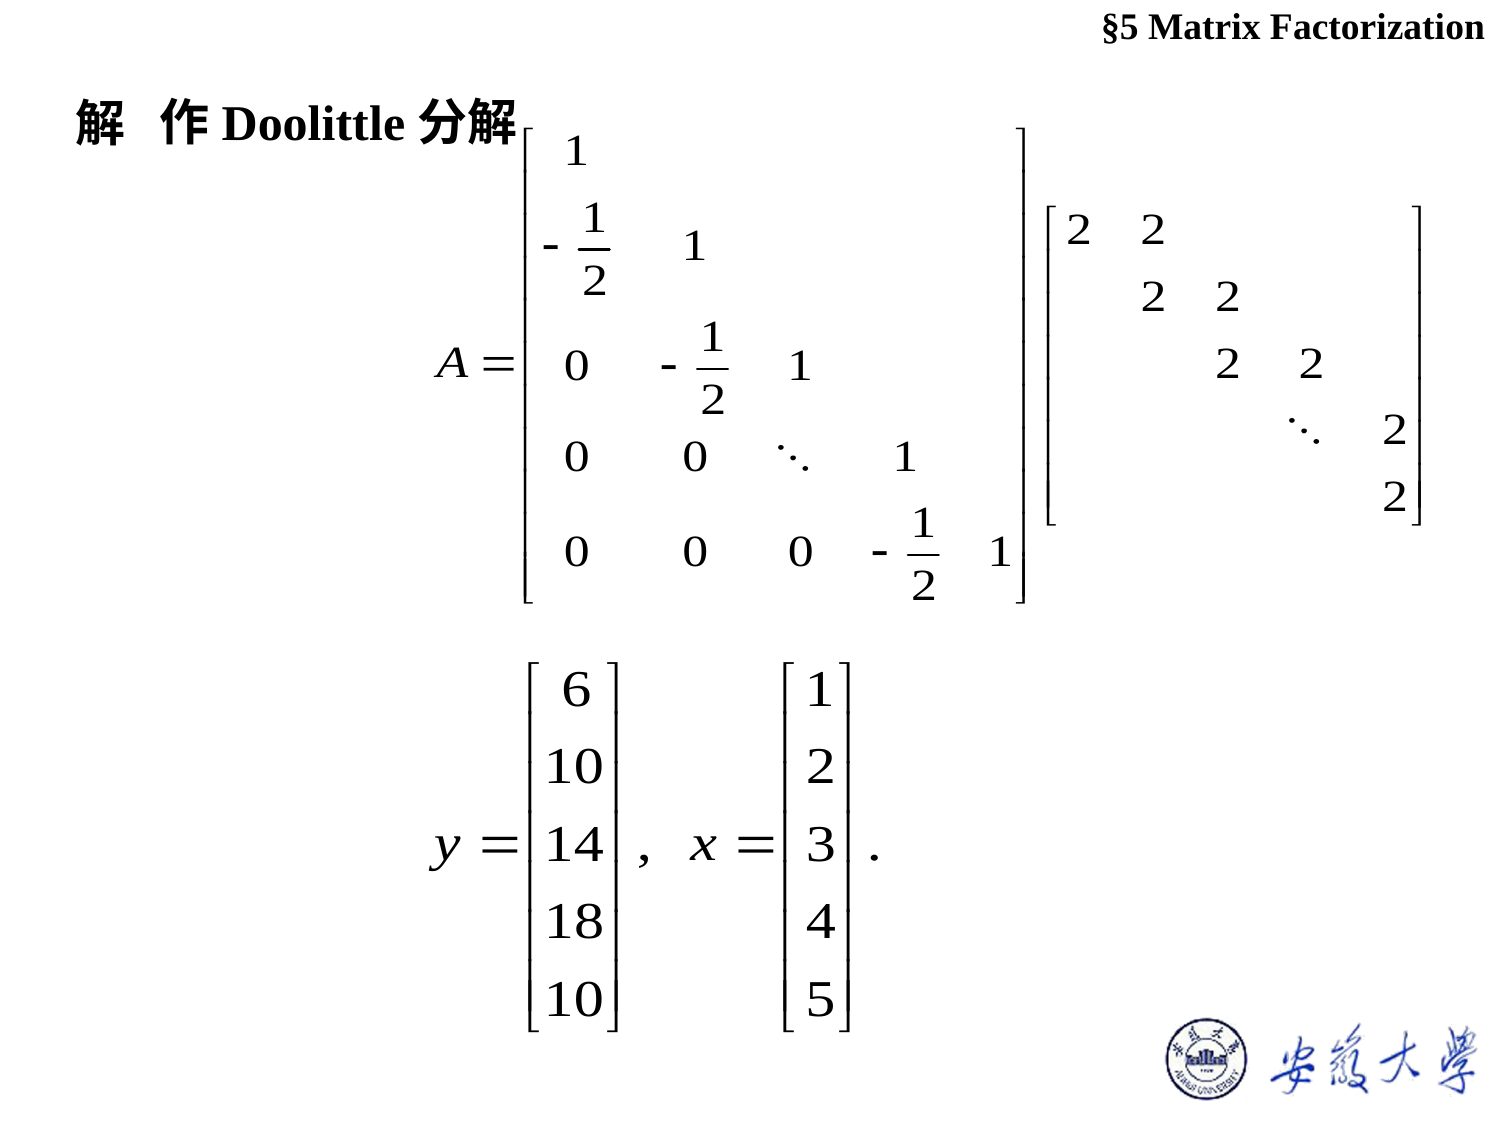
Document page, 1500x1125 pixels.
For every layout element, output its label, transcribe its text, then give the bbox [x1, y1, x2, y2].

picture [1151, 985, 1500, 1125]
text_box §5 Matrix Factorization [650, 0, 1500, 50]
text_box 解 [60, 83, 155, 159]
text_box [419, 653, 891, 1042]
text_box 作Doolittle分解 [144, 82, 533, 158]
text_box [246, 117, 1440, 615]
